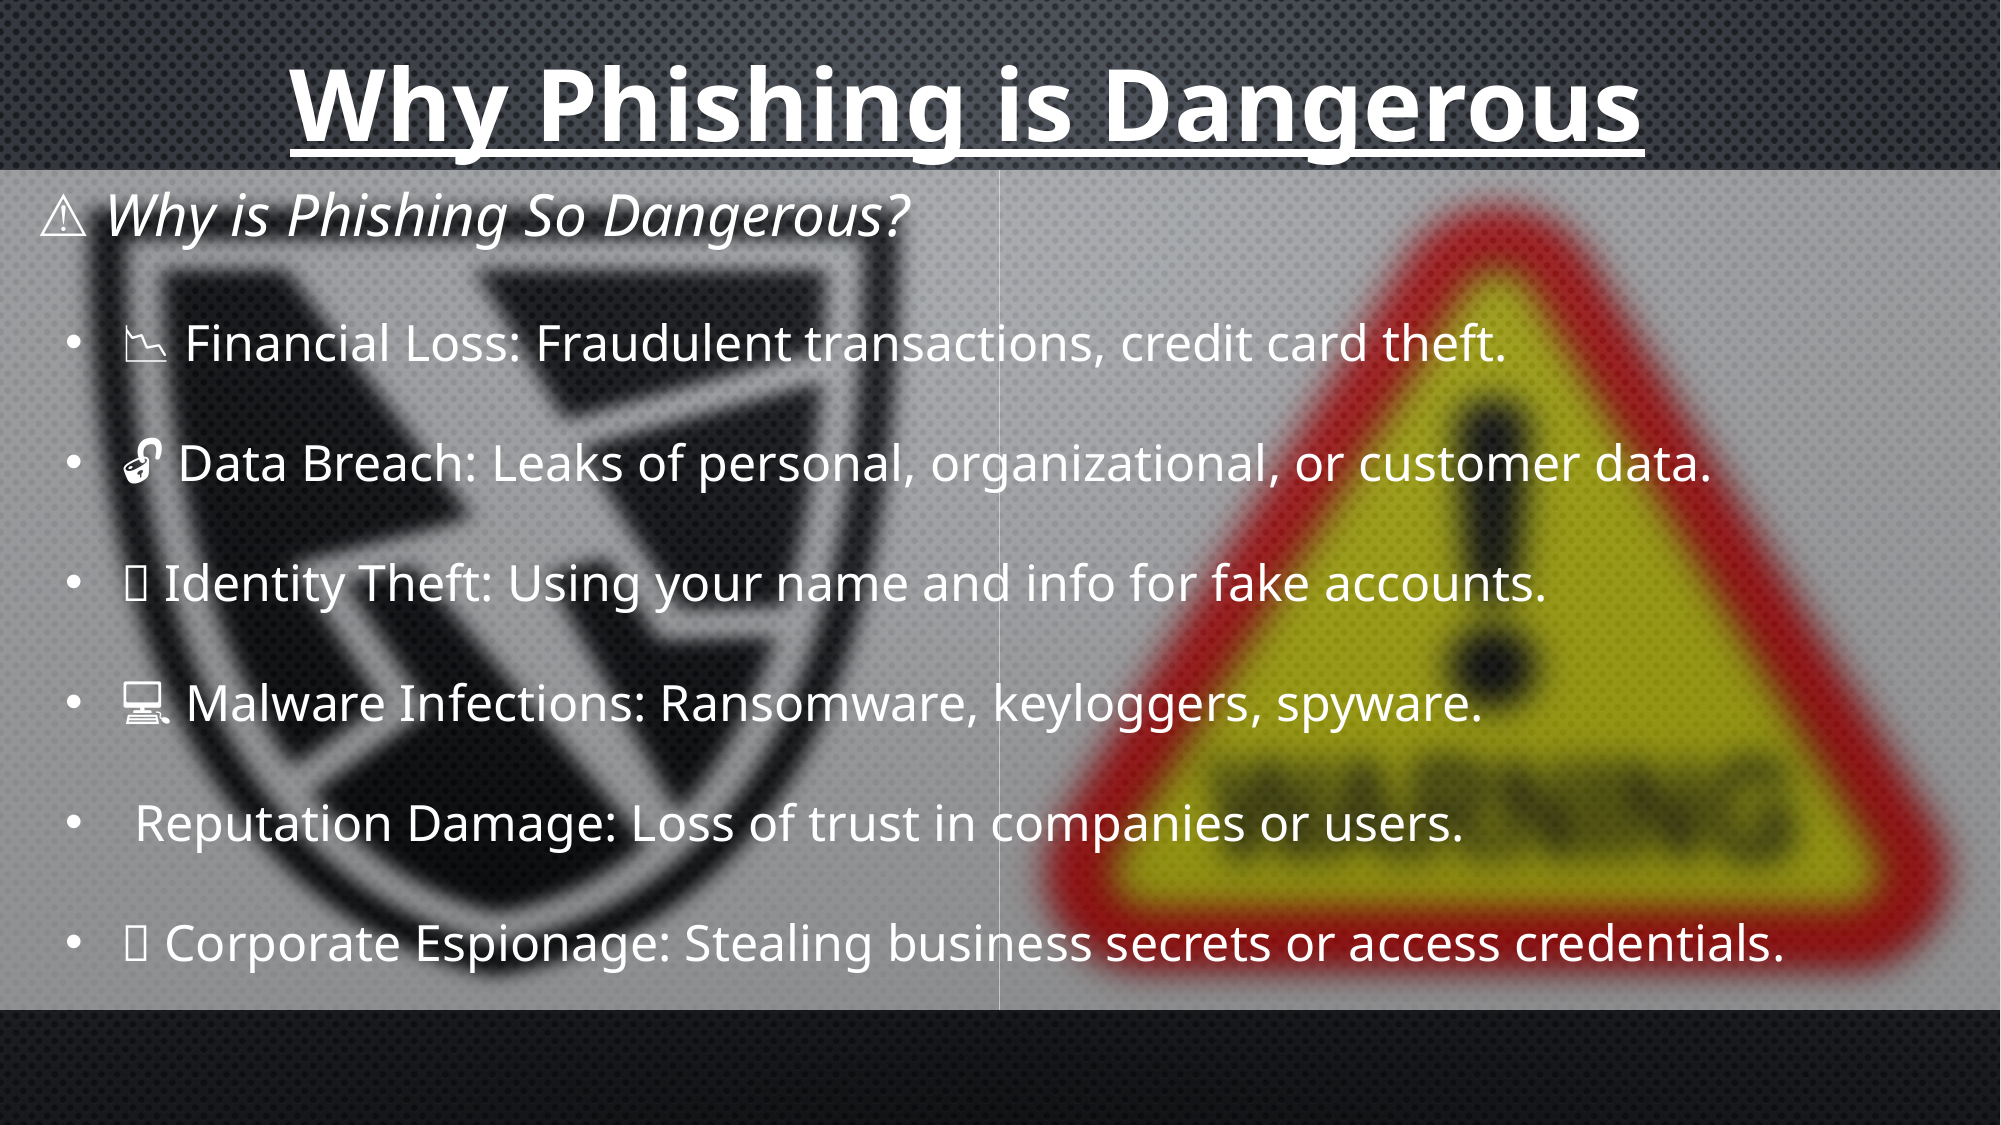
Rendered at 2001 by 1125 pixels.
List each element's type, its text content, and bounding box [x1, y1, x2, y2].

text_box Why Phishing is Dangerous [275, 34, 1725, 169]
picture [0, 170, 2000, 1010]
